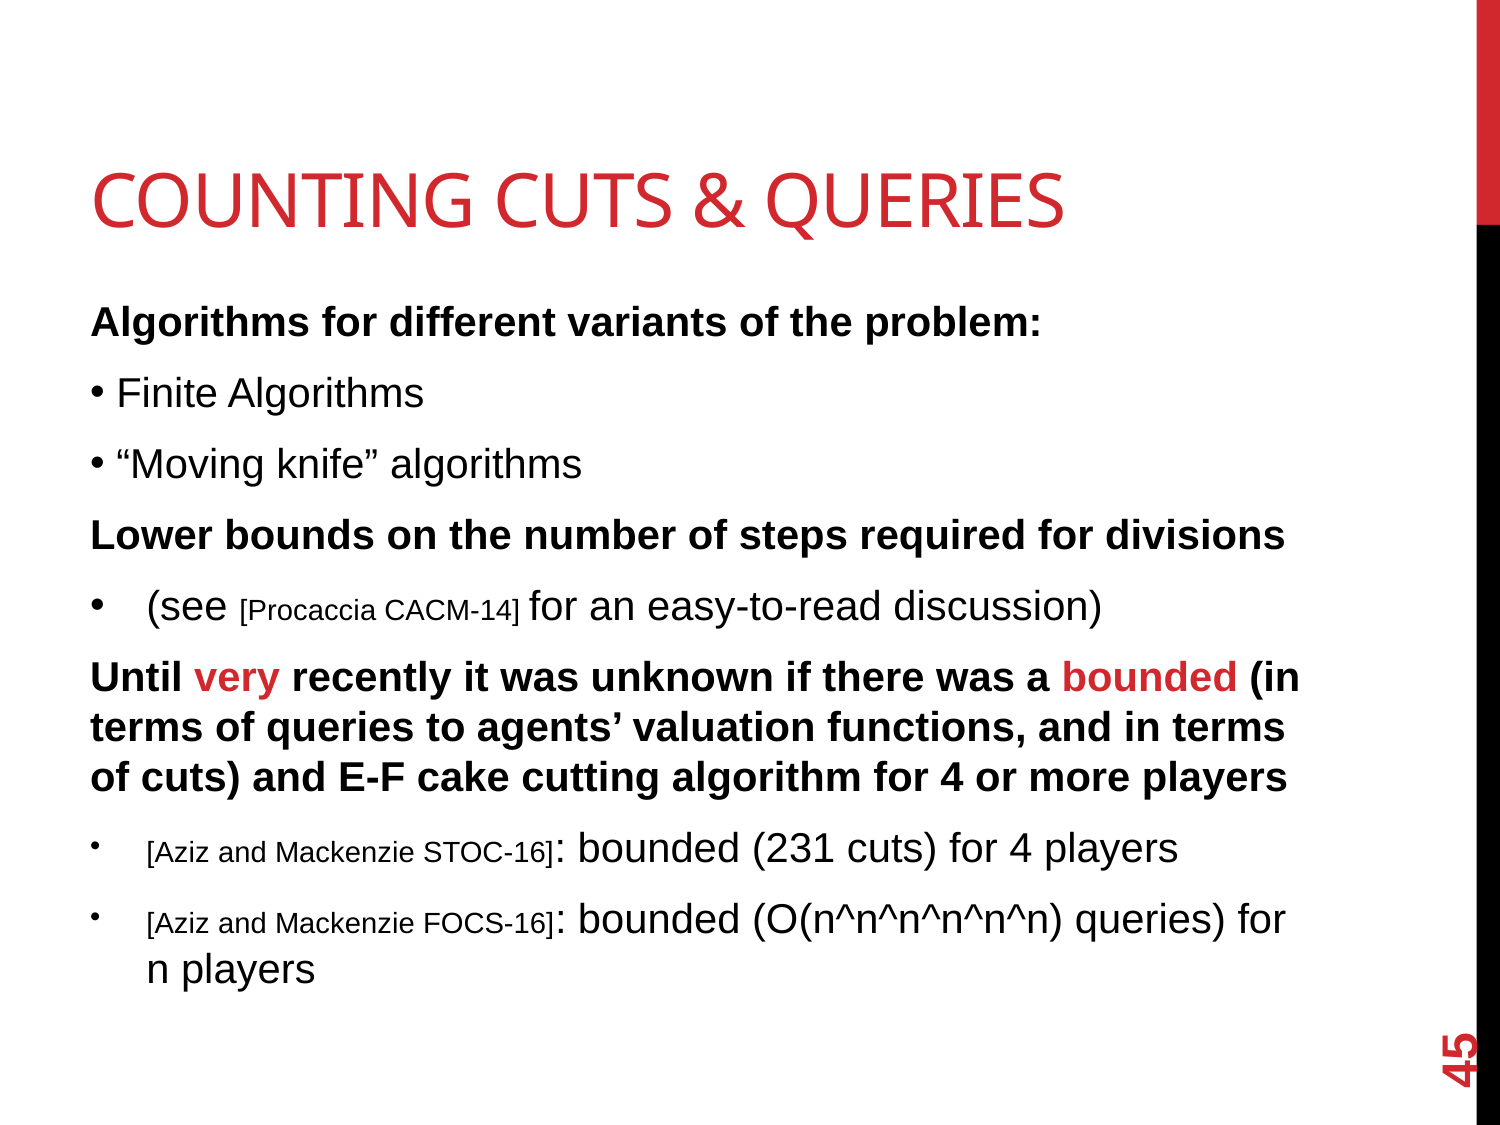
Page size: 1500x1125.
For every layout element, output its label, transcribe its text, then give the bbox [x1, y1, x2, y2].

slide_number 45 [1427, 887, 1488, 1104]
title Counting Cuts & Queries [75, 25, 1325, 250]
list Algorithms for different variants of the problem: Finite Algorithms “Moving knife” algorithms Lower bounds on the number of steps required for divisions (see [Procaccia CACM-14] for an easy-to-read discussion) Until very recently it was unknown if there was a bounded (in terms of queries to agents’ valuation functions, and in terms of cuts) and E-F cake cutting algorithm for 4 or more players [Aziz and Mackenzie STOC-16]: bounded (231 cuts) for 4 players [Aziz and Mackenzie FOCS-16]: bounded (O(n^n^n^n^n^n) queries) for n players [75, 287, 1325, 1005]
